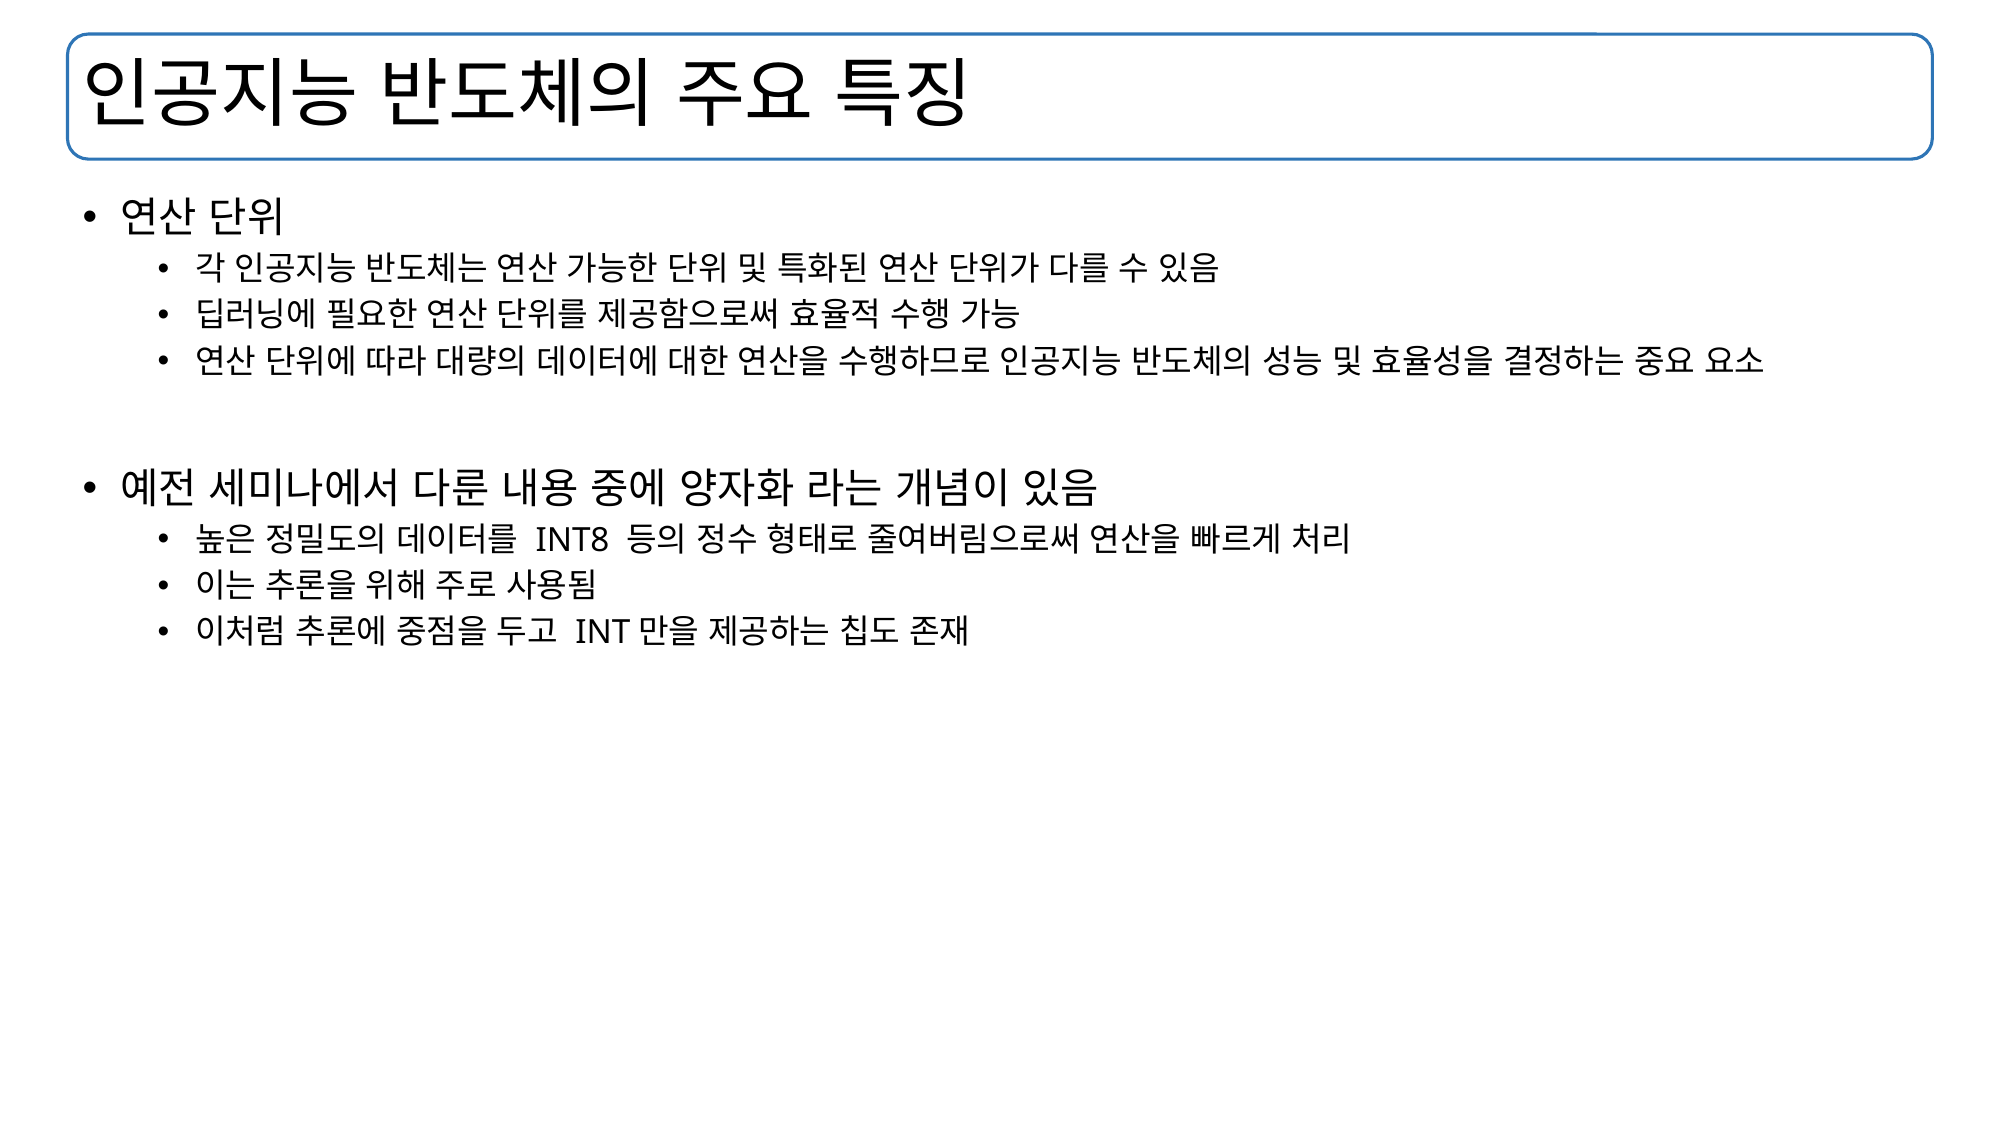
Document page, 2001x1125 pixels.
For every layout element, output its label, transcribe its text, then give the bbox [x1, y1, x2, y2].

list 연산 단위 각 인공지능 반도체는 연산 가능한 단위 및 특화된 연산 단위가 다를 수 있음 딥러닝에 필요한 연산 단위를 제공함으로써 효율적 수행 가능 연산 단위에 따라 대량의 데이터에 대한 연산을 수행하므로 인공지능 반도체의 성능 및 효율성을 결정하는 중요 요소 예전 세미나에서 다룬 내용 중에 양자화 라는 개념이 있음 높은 정밀도의 데이터를 INT8 등의 정수 형태로 줄여버림으로써 연산을 빠르게 처리 이는 추론을 위해 주로 사용됨 이처럼 추론에 중점을 두고 INT만을 제공하는 칩도 존재 [67, 189, 1933, 1019]
title 인공지능 반도체의 주요 특징 [67, 34, 1933, 160]
